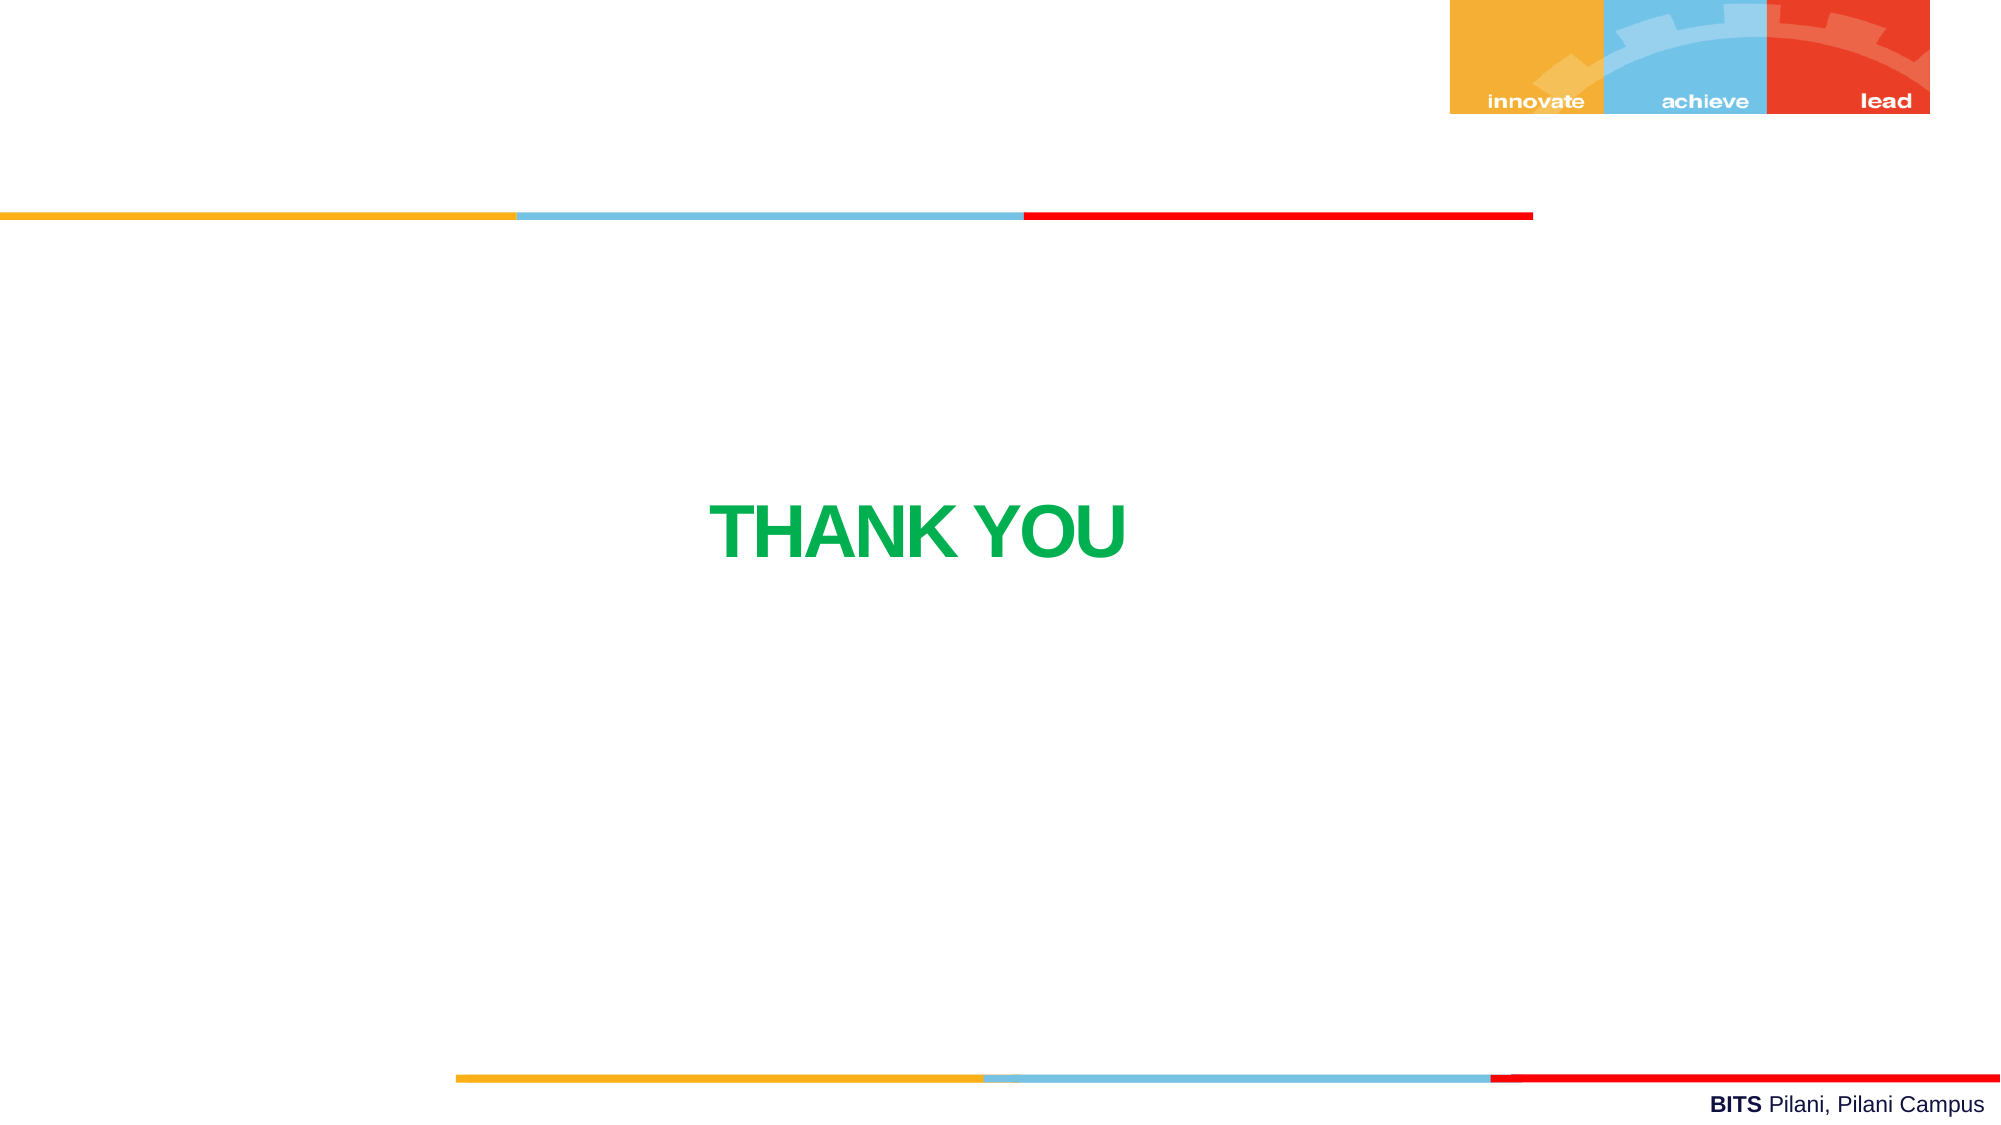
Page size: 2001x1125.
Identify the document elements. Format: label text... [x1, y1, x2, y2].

list THANK YOU [208, 441, 1592, 630]
picture [1449, 0, 1930, 114]
